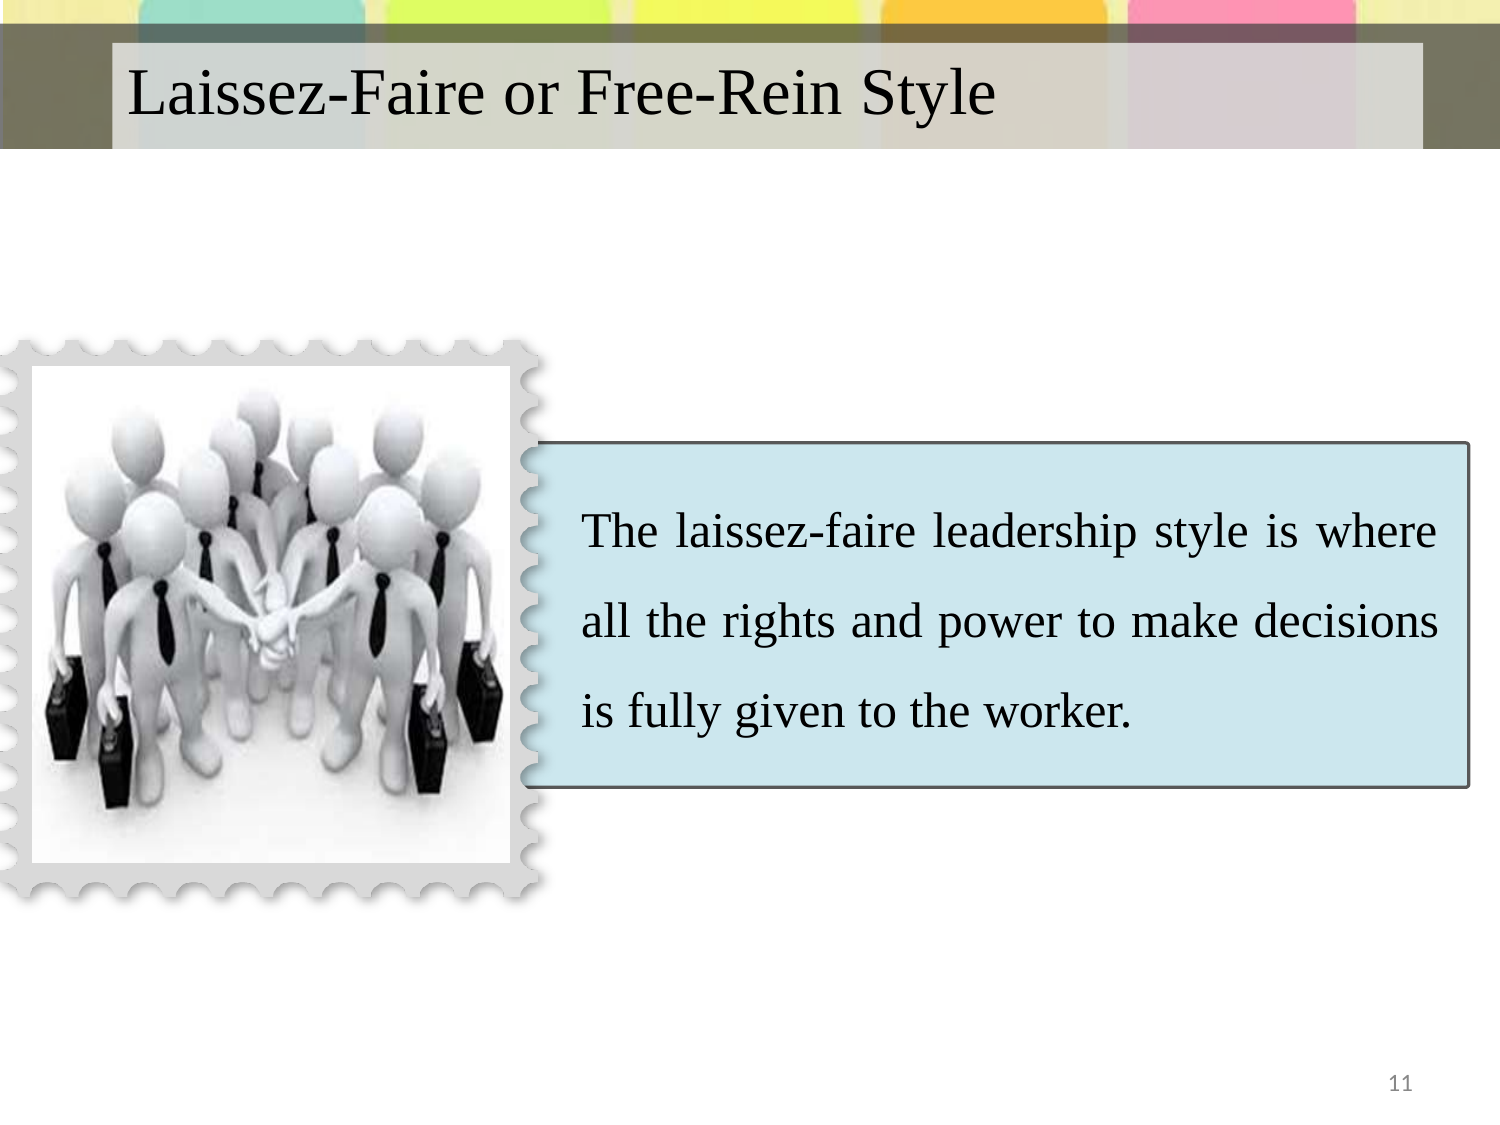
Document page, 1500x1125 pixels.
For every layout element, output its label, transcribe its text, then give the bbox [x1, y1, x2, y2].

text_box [0, 325, 562, 917]
picture [3, 0, 1500, 23]
slide_number 11 [1374, 1059, 1420, 1125]
title Laissez-Faire or Free-Rein Style [112, 42, 1424, 236]
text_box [565, 440, 1471, 790]
